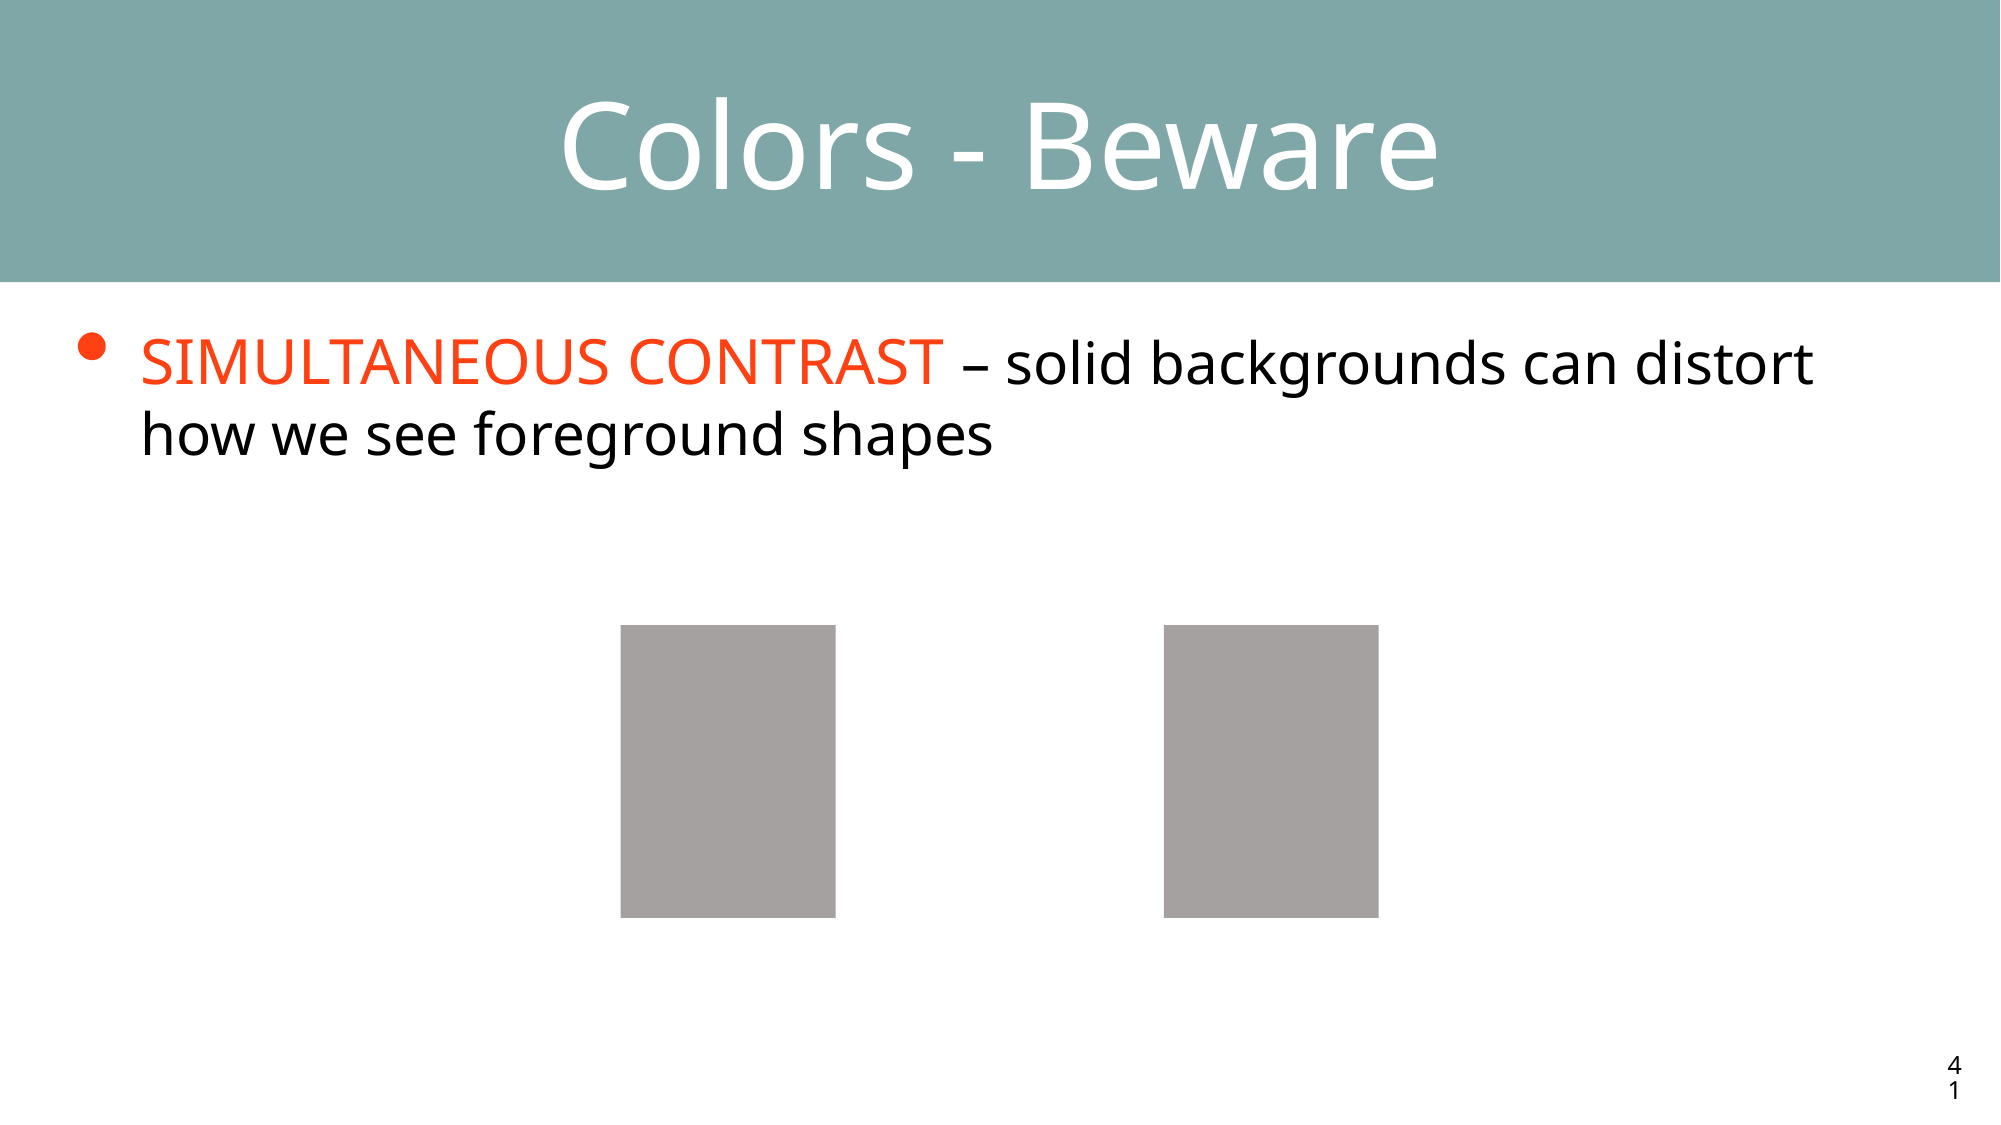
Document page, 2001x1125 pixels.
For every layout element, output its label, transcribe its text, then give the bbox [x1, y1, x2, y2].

slide_number 41 [1938, 1044, 1982, 1093]
text_box [620, 625, 836, 918]
text_box Colors - Beware [0, 0, 2000, 283]
text_box Simultaneous contrast – solid backgrounds can distort how we see foreground shapes [34, 314, 1944, 1021]
text_box [1163, 625, 1379, 918]
